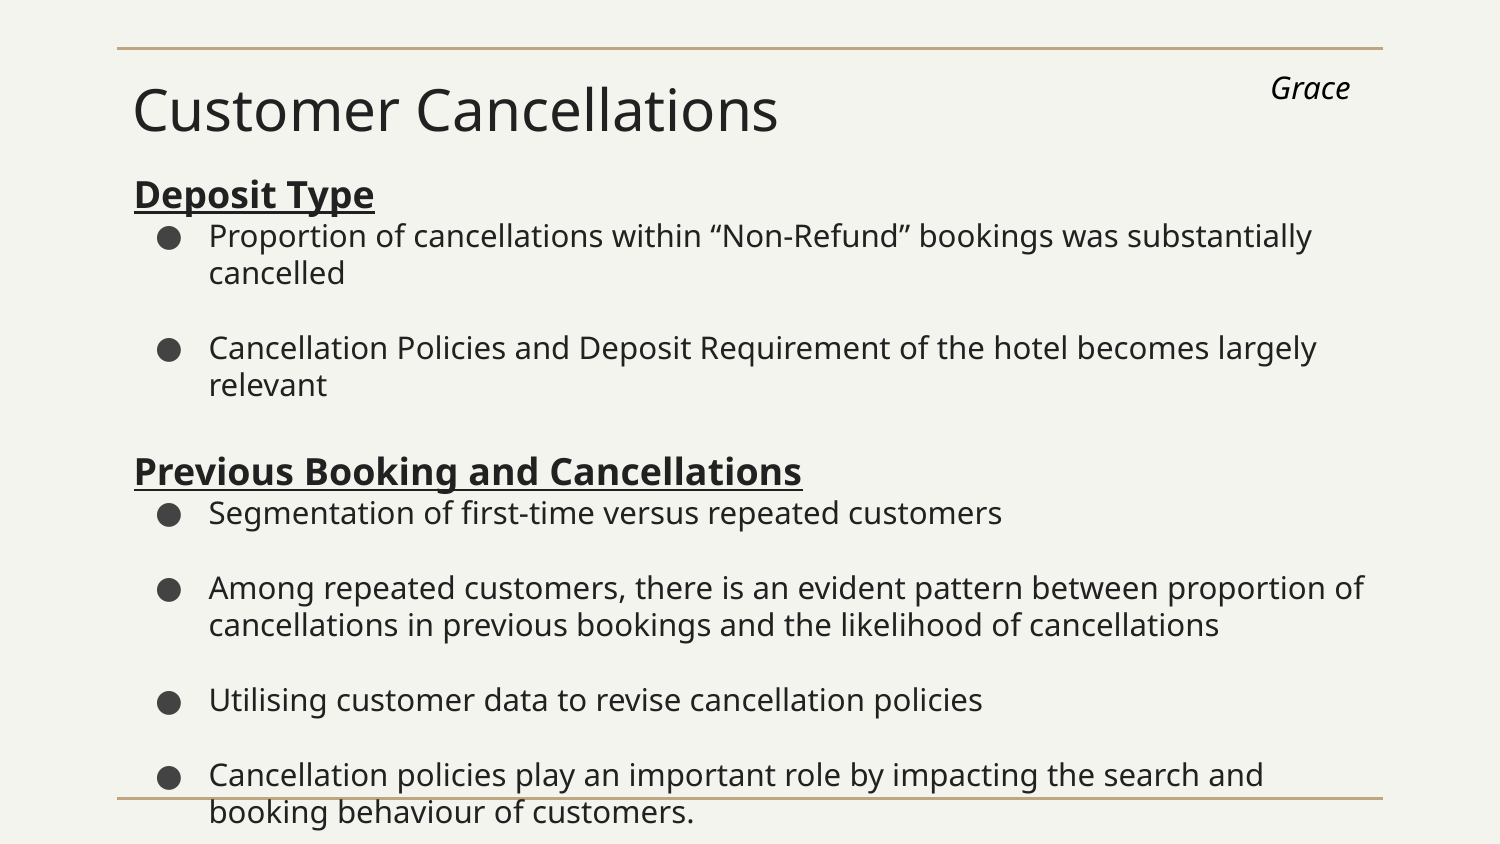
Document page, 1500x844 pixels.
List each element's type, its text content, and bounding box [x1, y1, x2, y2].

text_box Grace [1167, 52, 1454, 121]
title Customer Cancellations [116, 68, 1383, 148]
list Deposit Type Proportion of cancellations within “Non-Refund” bookings was substantially cancelled Cancellation Policies and Deposit Requirement of the hotel becomes largely relevant Previous Booking and Cancellations Segmentation of first-time versus repeated customers Among repeated customers, there is an evident pattern between proportion of cancellations in previous bookings and the likelihood of cancellations Utilising customer data to revise cancellation policies Cancellation policies play an important role by impacting the search and booking behaviour of customers. [118, 155, 1382, 711]
